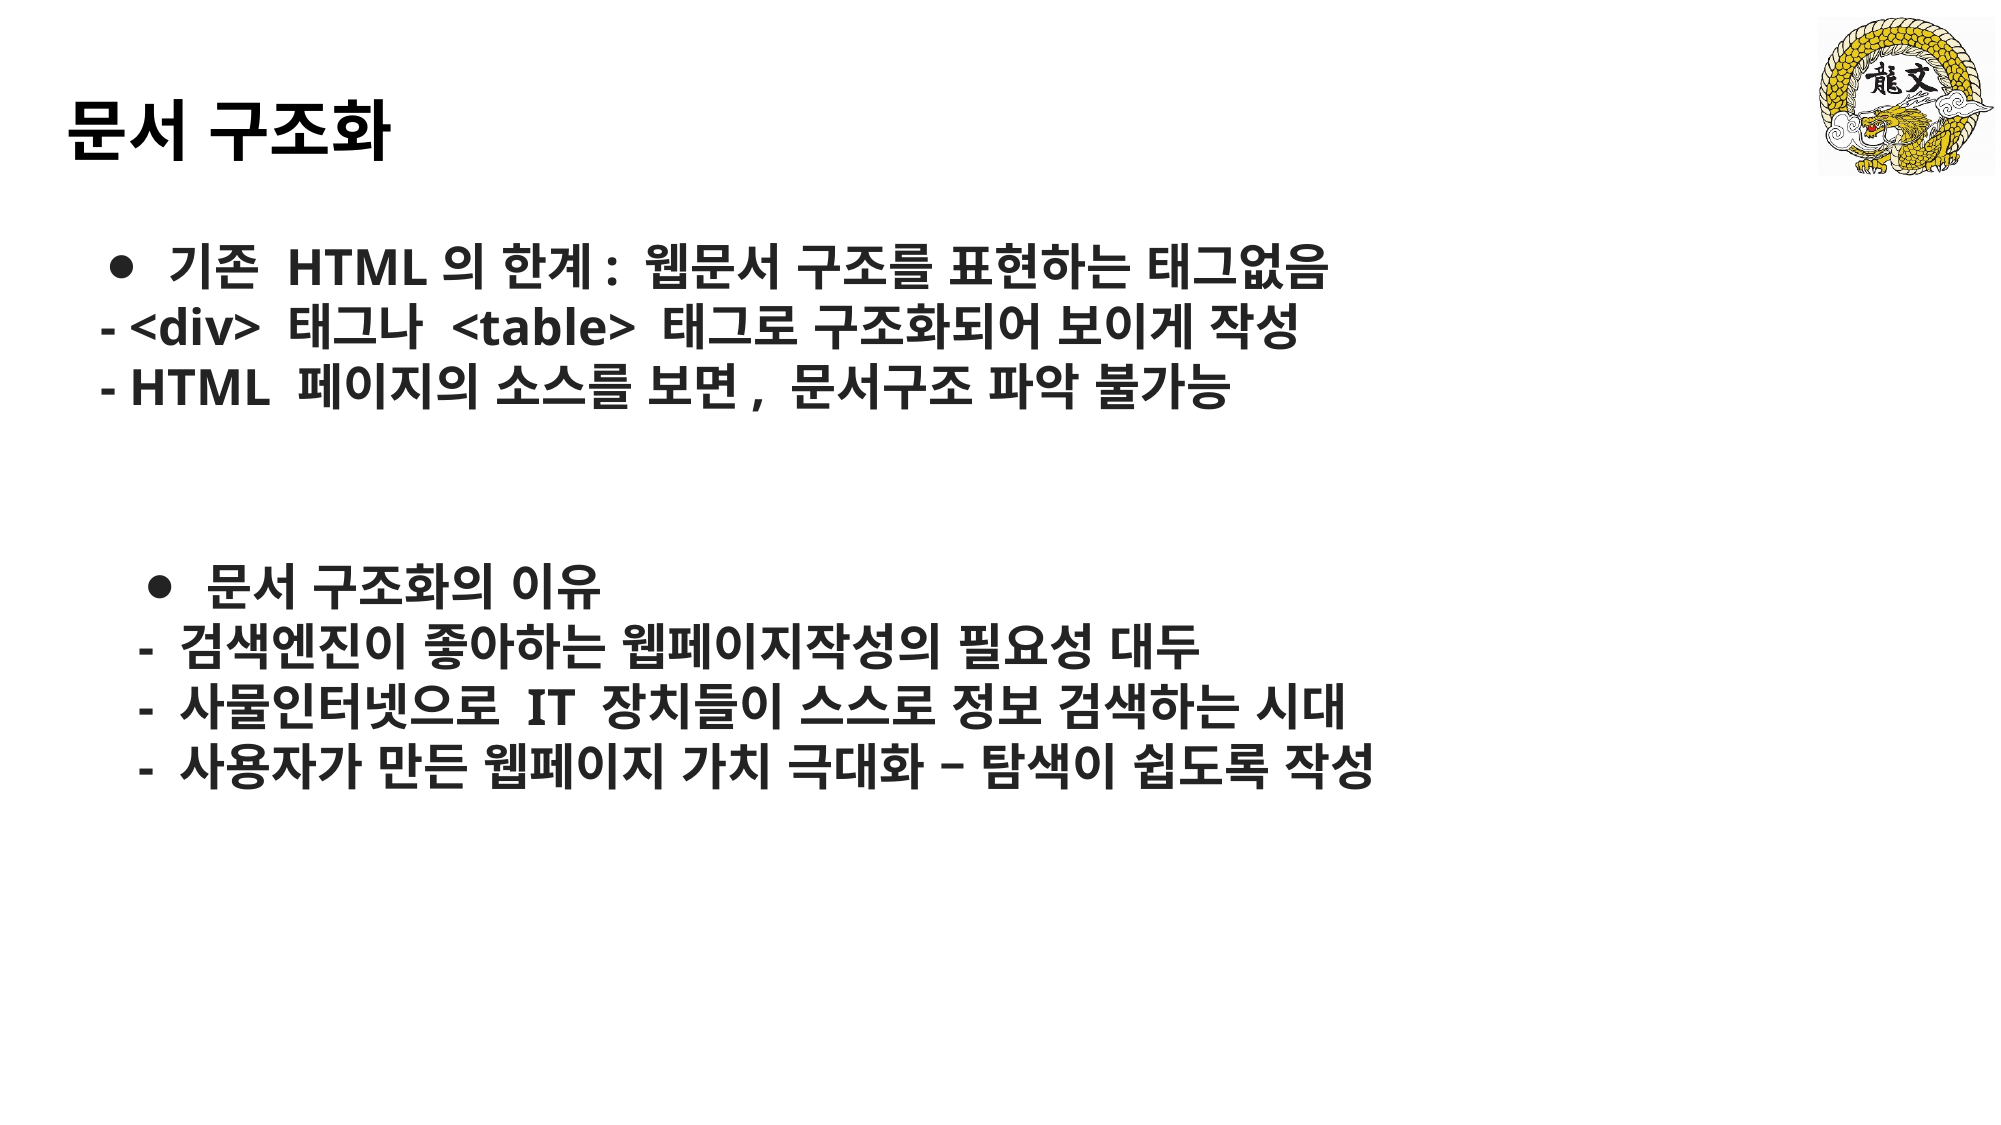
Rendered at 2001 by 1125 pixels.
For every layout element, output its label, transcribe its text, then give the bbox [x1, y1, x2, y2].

text_box ⚫️ 문서 구조화의 이유 - 검색엔진이 좋아하는 웹페이지작성의 필요성 대두 - 사물인터넷으로 IT 장치들이 스스로 정보 검색하는 시대 - 사용자가 만든 웹페이지 가치 극대화 – 탐색이 쉽도록 작성 [124, 548, 1406, 864]
text_box 문서 구조화 [52, 81, 534, 176]
picture [1799, 0, 2000, 200]
text_box ⚫️ 기존 HTML의 한계: 웹문서 구조를 표현하는 태그없음 - <div> 태그나 <table> 태그로 구조화되어 보이게 작성 - HTML 페이지의 소스를 보면, 문서구조 파악 불가능 [85, 228, 1360, 483]
